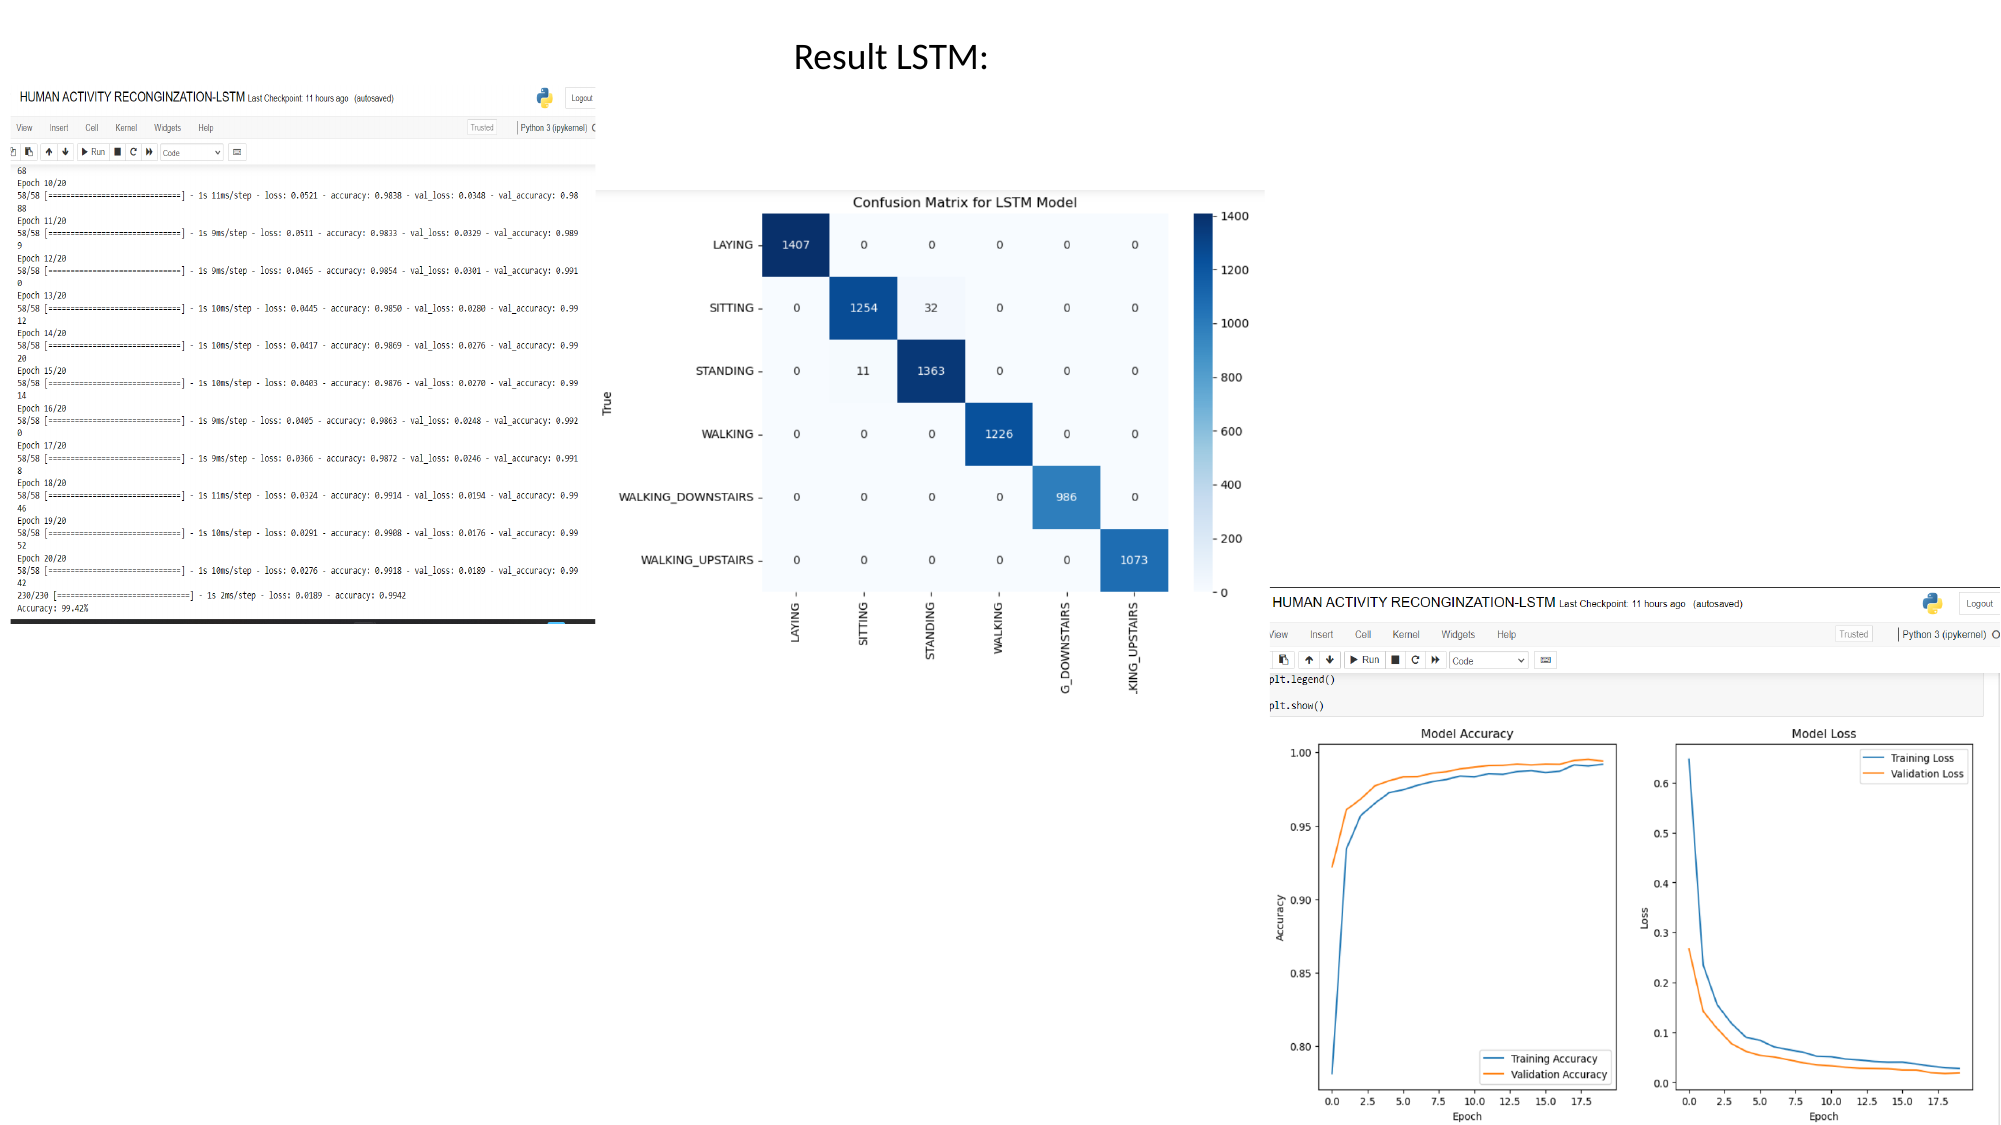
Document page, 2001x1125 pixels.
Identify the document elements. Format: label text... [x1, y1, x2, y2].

picture [10, 85, 1265, 694]
text_box Result LSTM: [779, 24, 1885, 85]
picture [1269, 587, 2000, 1125]
